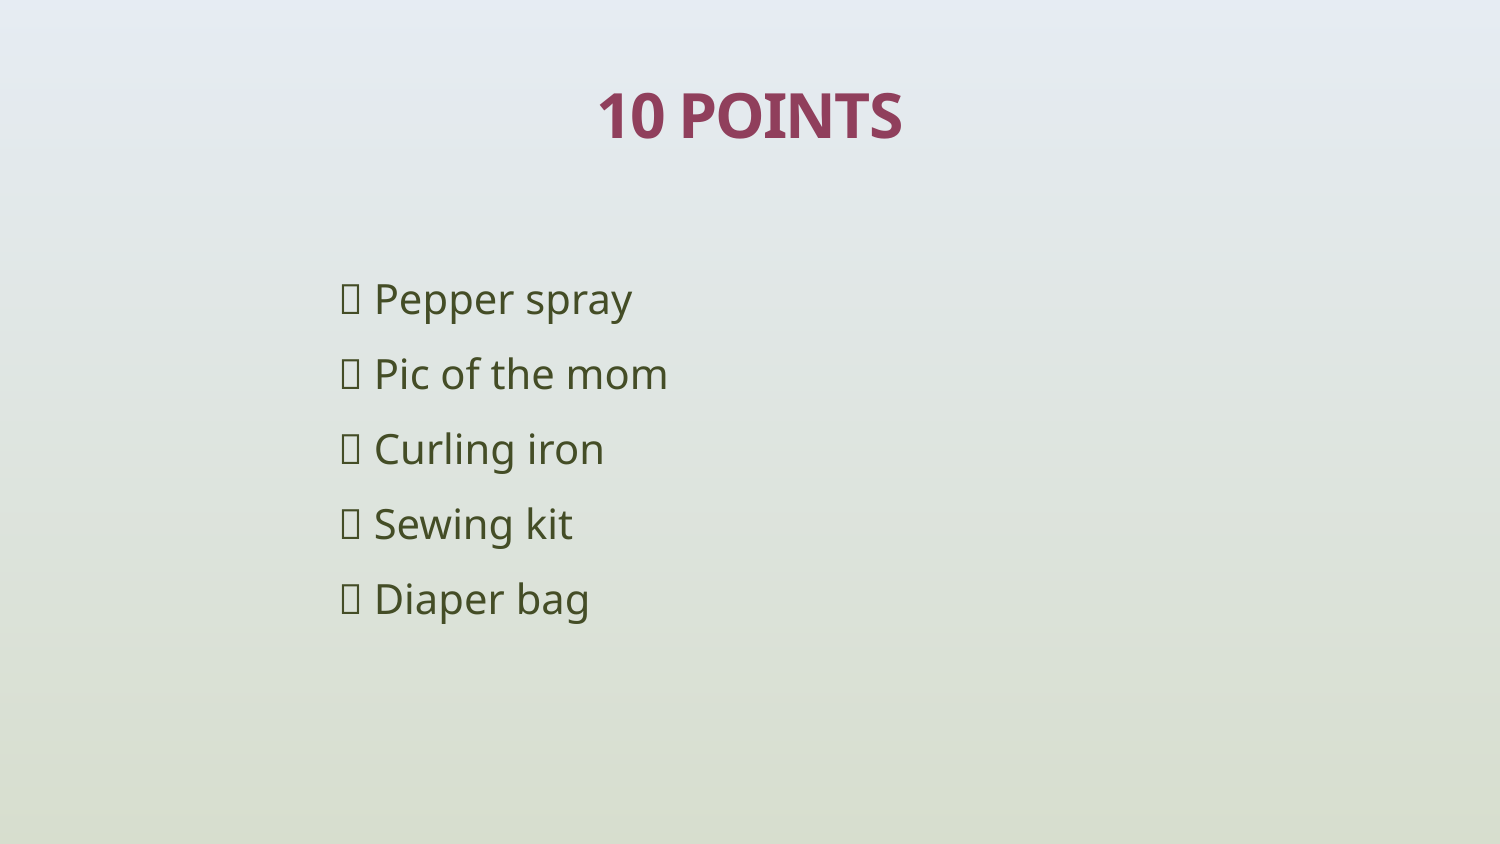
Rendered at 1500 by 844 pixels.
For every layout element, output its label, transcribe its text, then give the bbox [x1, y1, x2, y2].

title 10 POINTS [51, 72, 1449, 167]
text_box 🔘 Pepper spray 🔘 Pic of the mom 🔘 Curling iron 🔘 Sewing kit 🔘 Diaper bag [323, 232, 816, 713]
